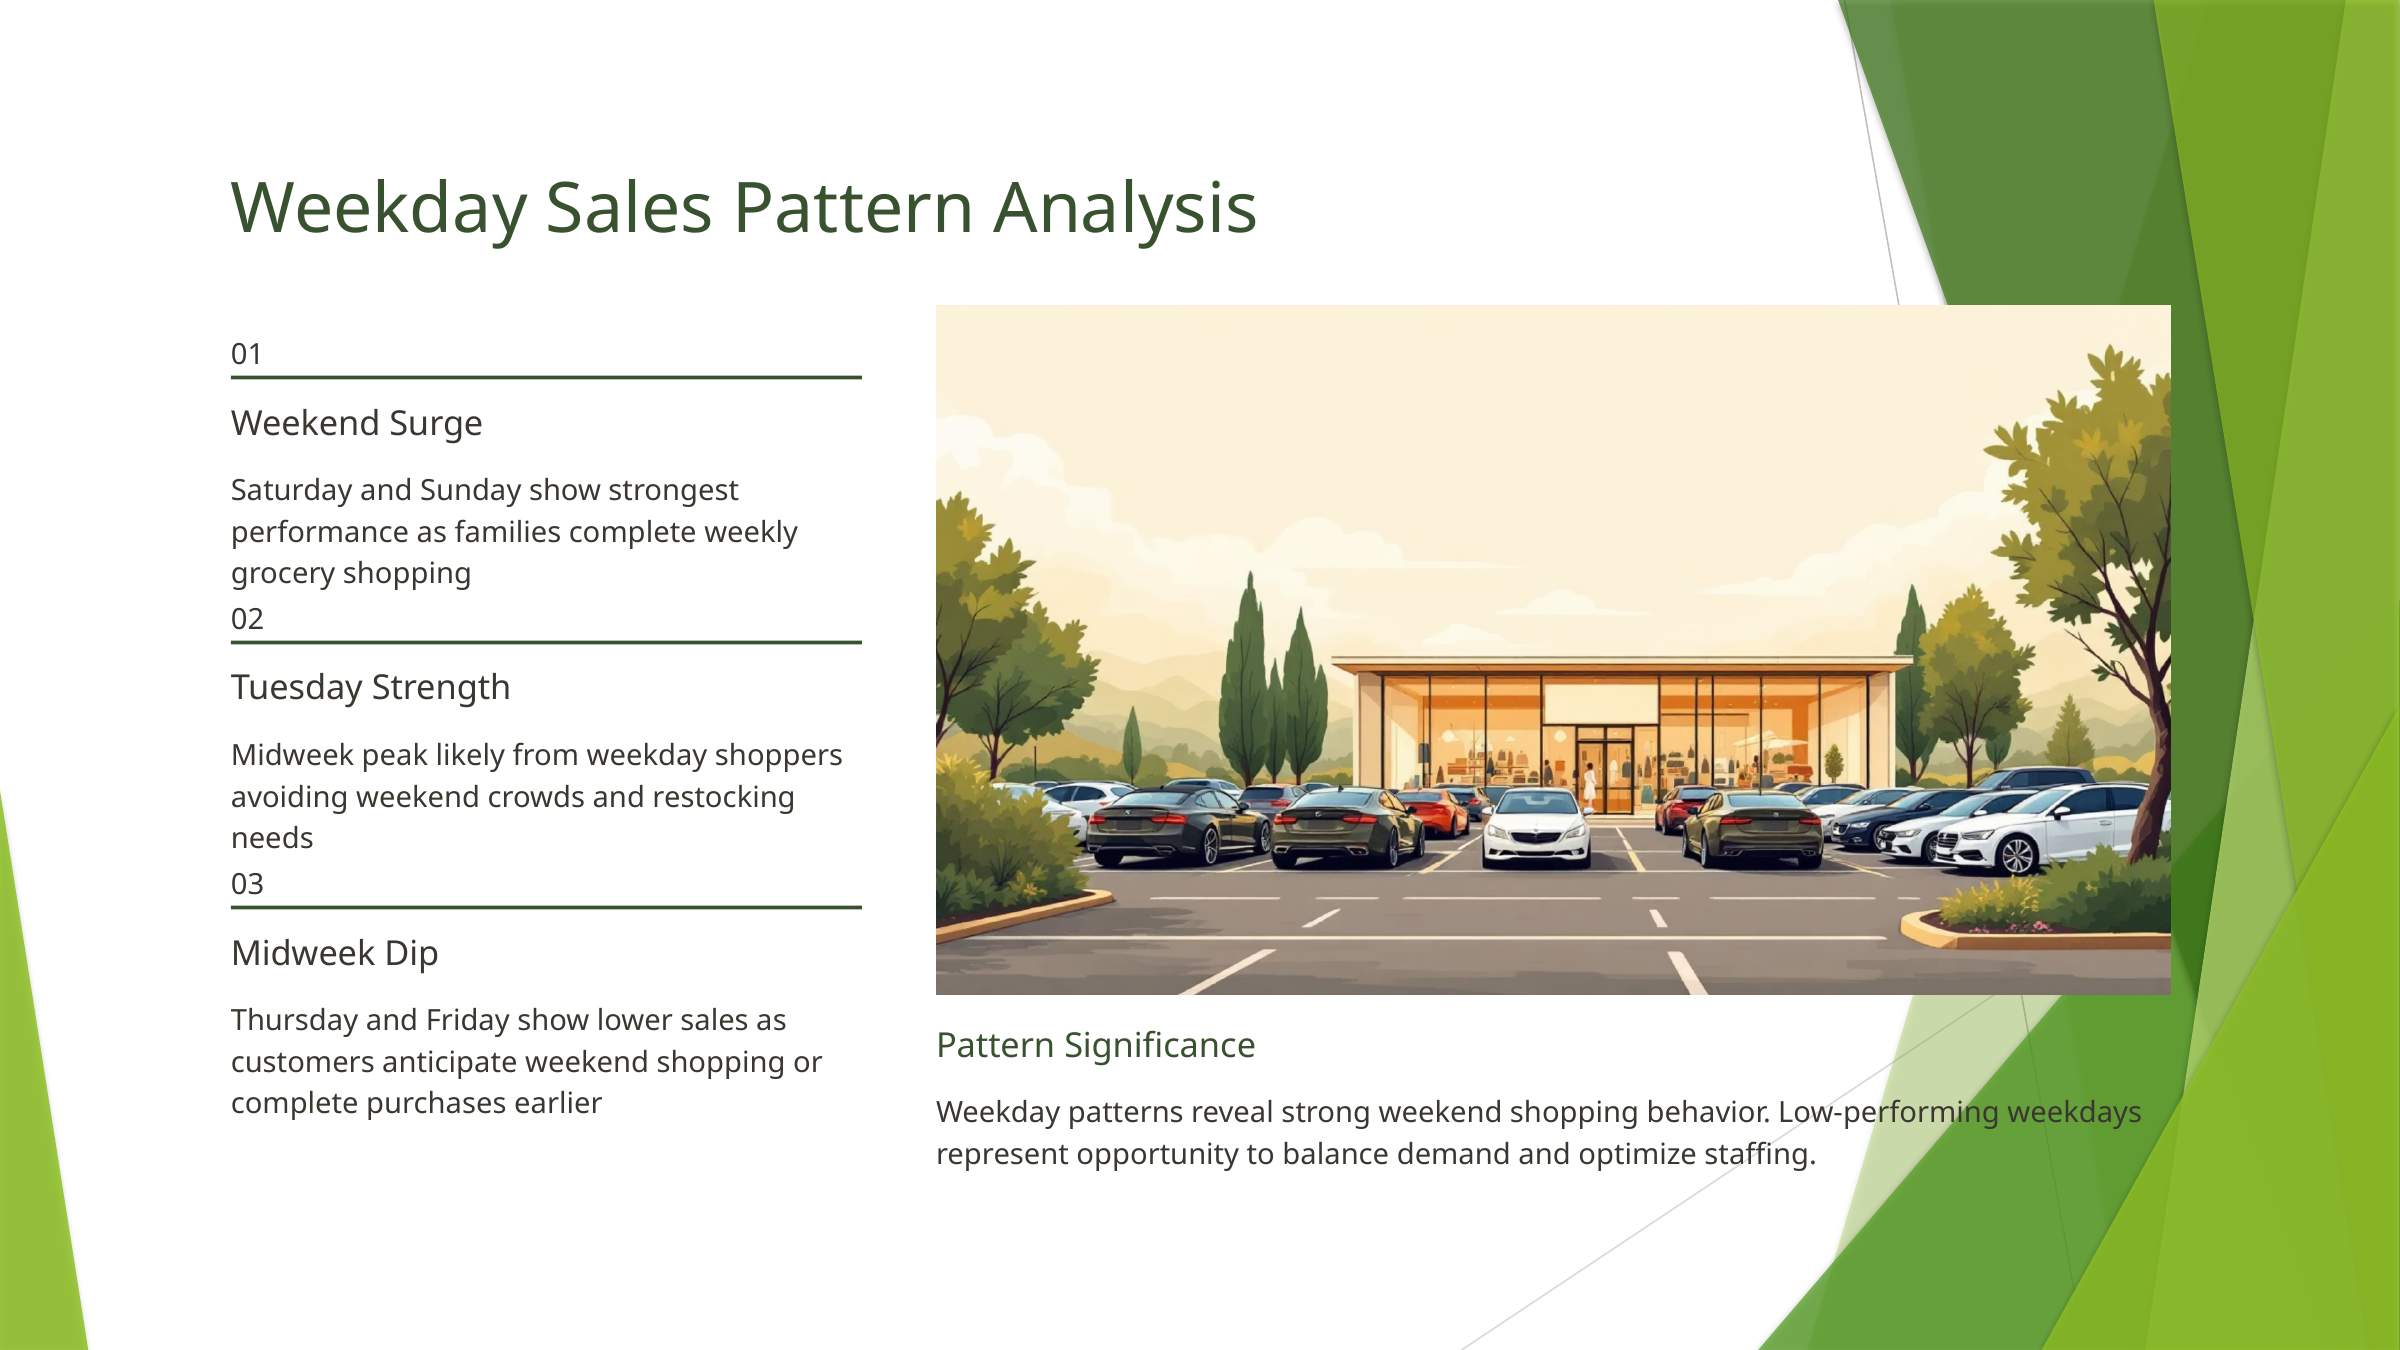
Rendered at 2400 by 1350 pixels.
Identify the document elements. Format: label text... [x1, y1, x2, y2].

text_box Midweek Dip [230, 928, 582, 972]
text_box Thursday and Friday show lower sales as customers anticipate weekend shopping or complete purchases earlier [230, 994, 862, 1121]
text_box Tuesday Strength [230, 663, 582, 707]
text_box Weekday patterns reveal strong weekend shopping behavior. Low-performing weekdays represent opportunity to balance demand and optimize staffing. [936, 1086, 2171, 1171]
text_box 02 [230, 593, 261, 631]
picture [935, 305, 2171, 996]
text_box Midweek peak likely from weekday shoppers avoiding weekend crowds and restocking needs [230, 729, 862, 814]
text_box Weekend Surge [230, 398, 582, 442]
text_box Weekday Sales Pattern Analysis [230, 158, 1254, 247]
text_box 01 [230, 328, 261, 366]
text_box [230, 375, 862, 380]
text_box Saturday and Sunday show strongest performance as families complete weekly grocery shopping [230, 464, 862, 549]
text_box [230, 905, 862, 910]
text_box Pattern Significance [935, 1020, 1288, 1065]
text_box 03 [230, 858, 261, 896]
text_box [230, 640, 862, 645]
